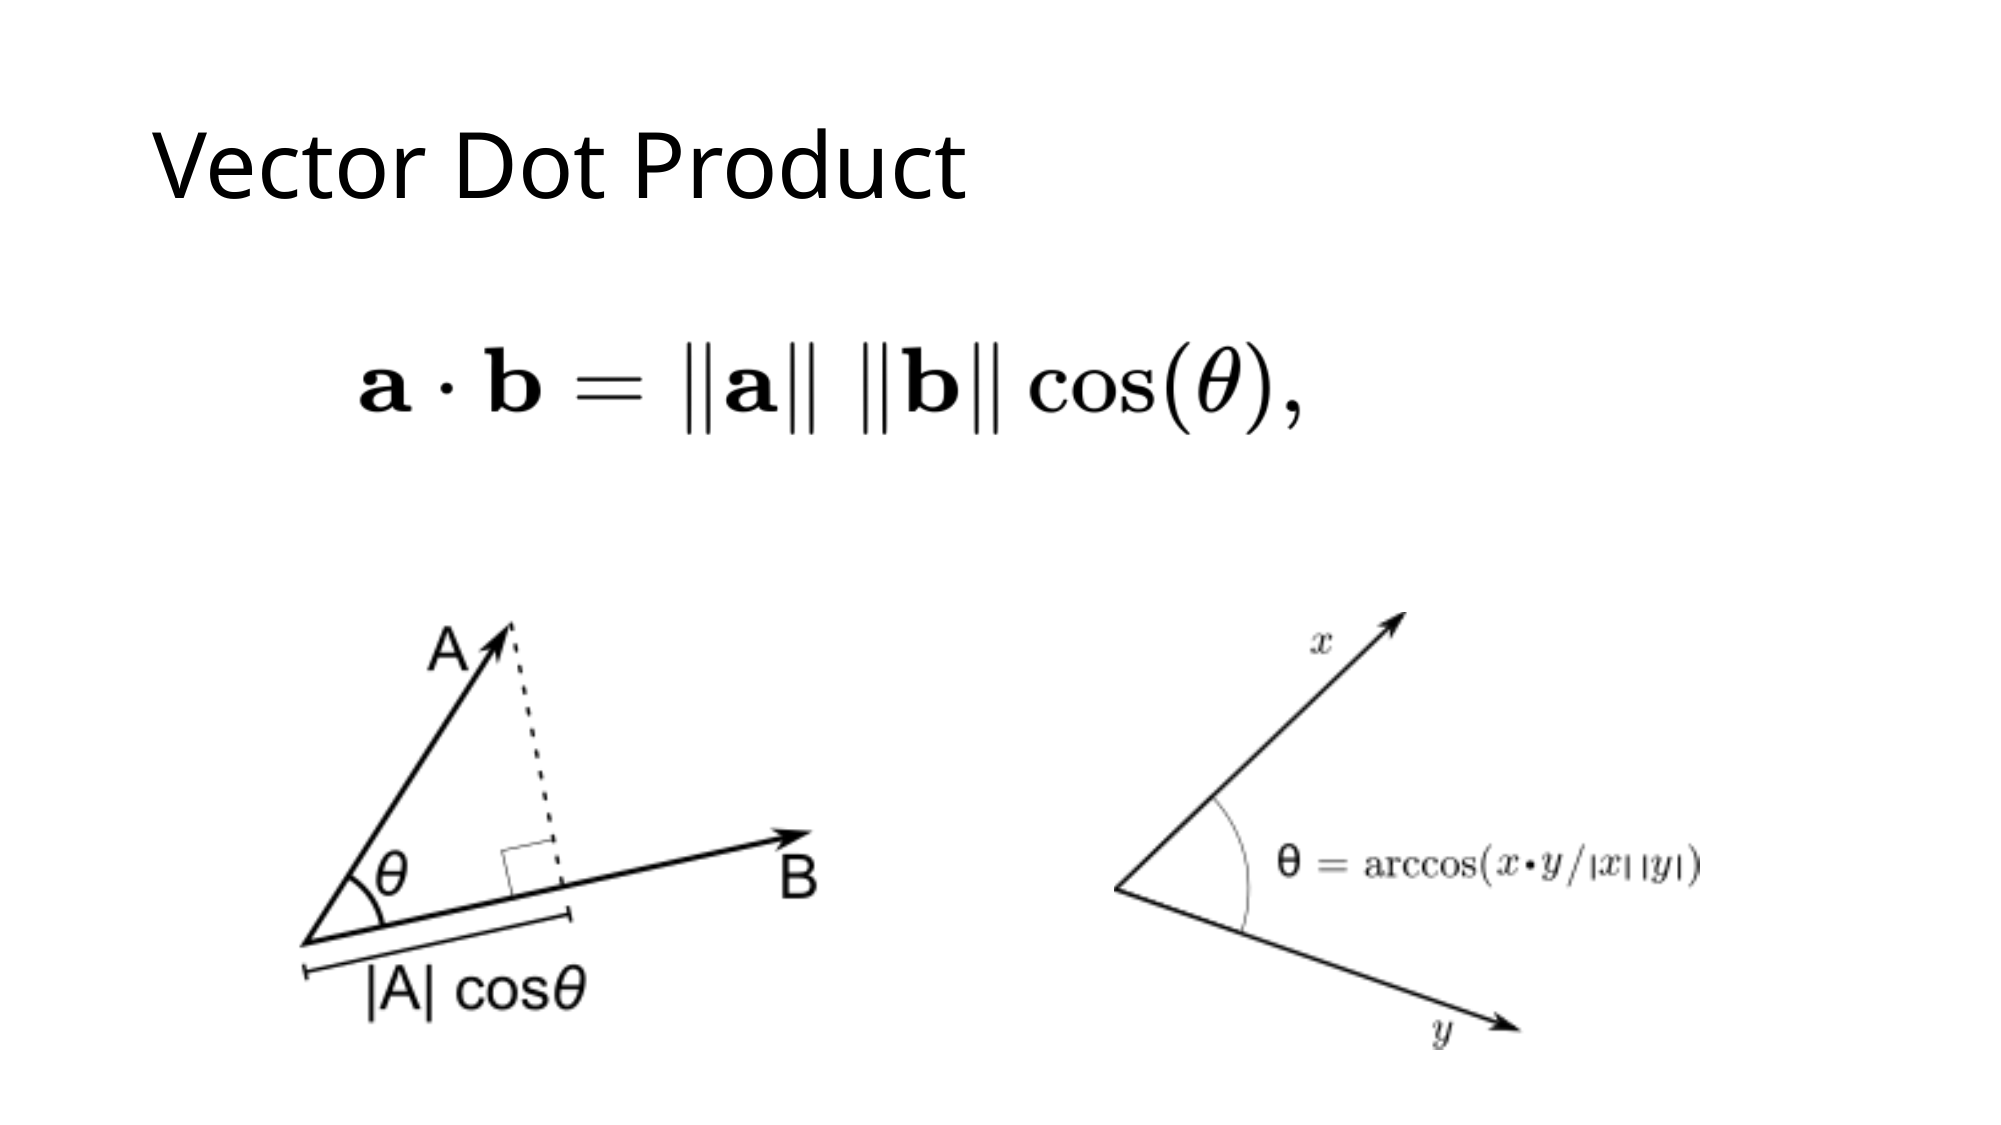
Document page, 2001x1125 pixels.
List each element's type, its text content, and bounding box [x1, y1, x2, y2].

title Vector Dot Product [137, 59, 1863, 278]
picture [293, 612, 832, 1044]
picture [1113, 612, 1700, 1050]
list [355, 332, 1309, 445]
